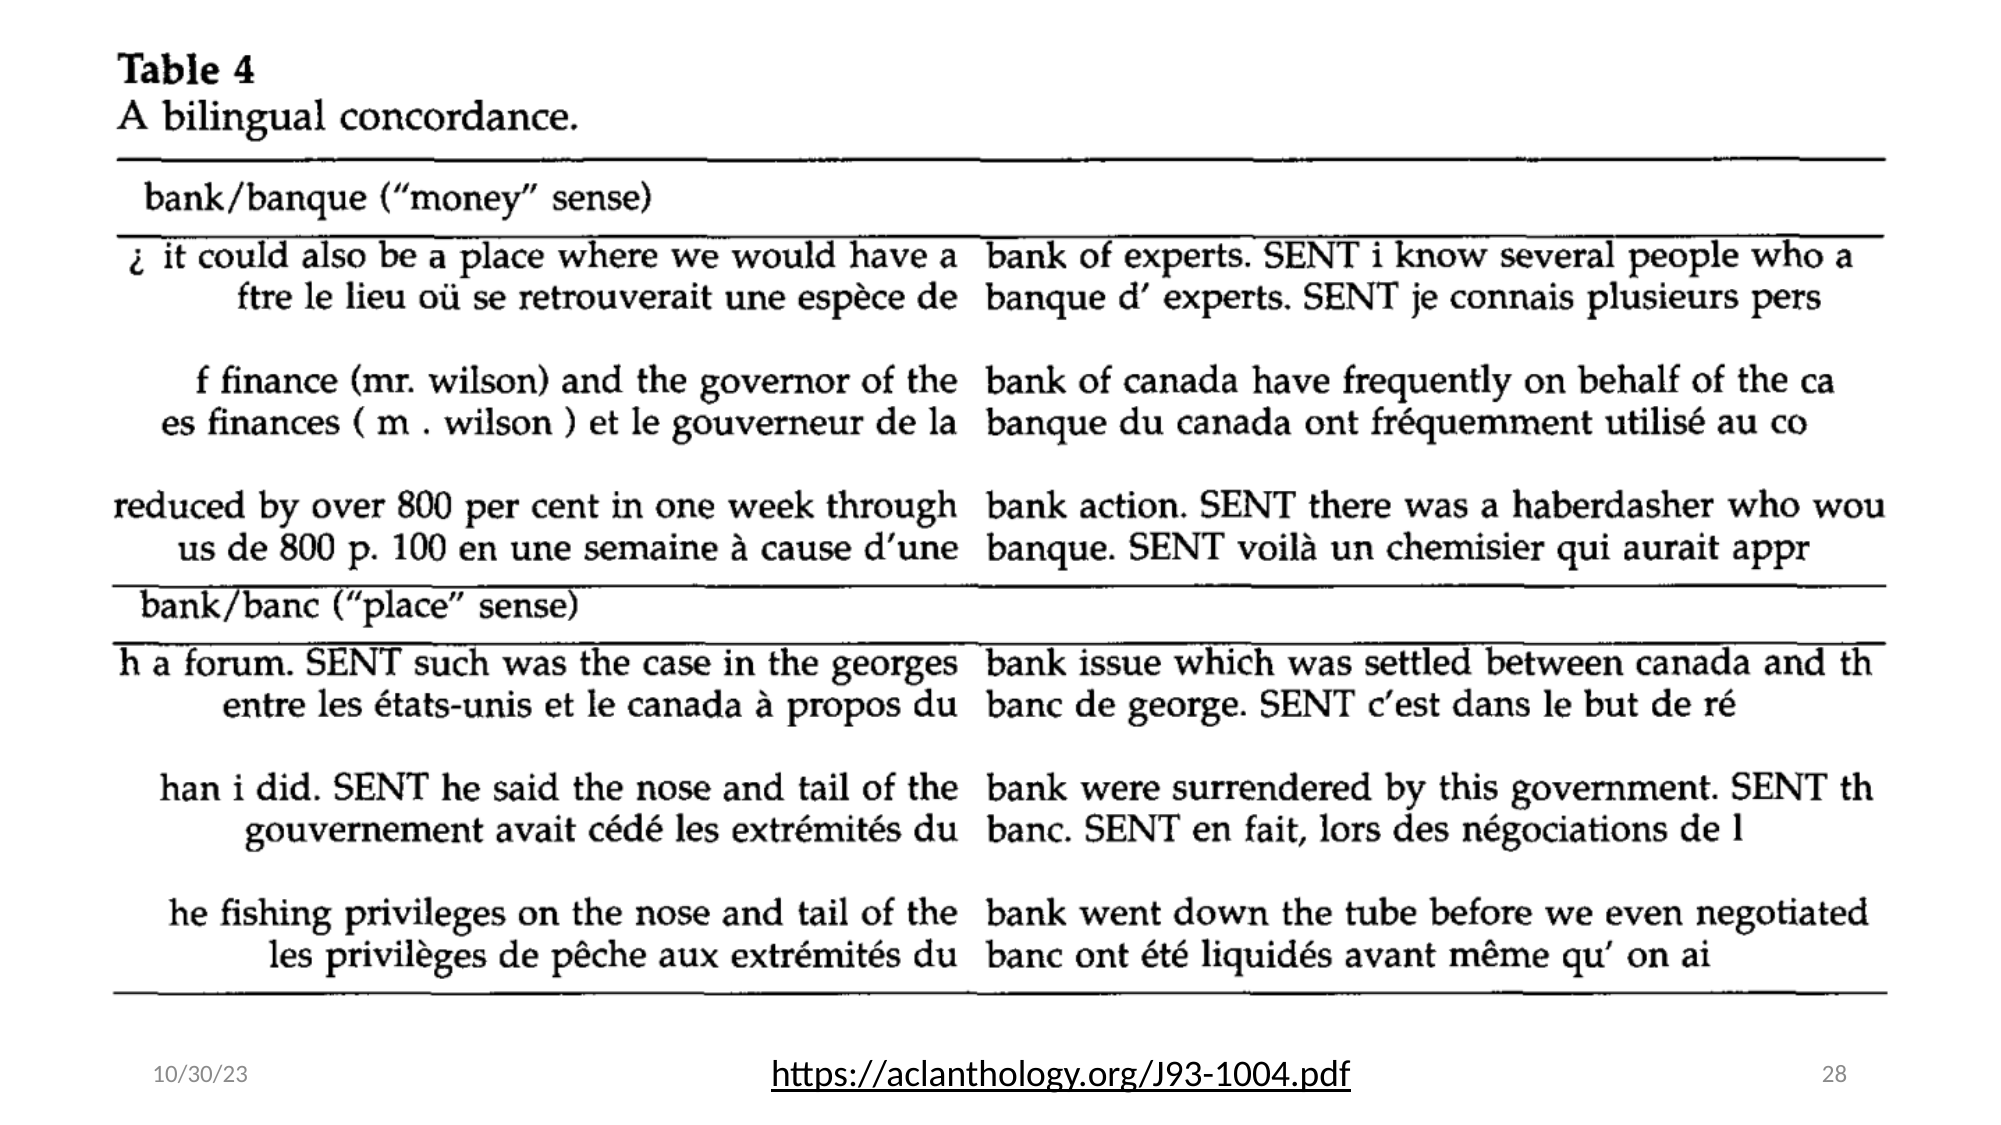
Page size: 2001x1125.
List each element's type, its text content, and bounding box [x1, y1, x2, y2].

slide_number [137, 1042, 588, 1103]
text_box https://aclanthology.org/J93-1004.pdf [756, 1041, 1375, 1102]
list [53, 15, 1910, 1029]
slide_number 28 [1412, 1042, 1863, 1103]
